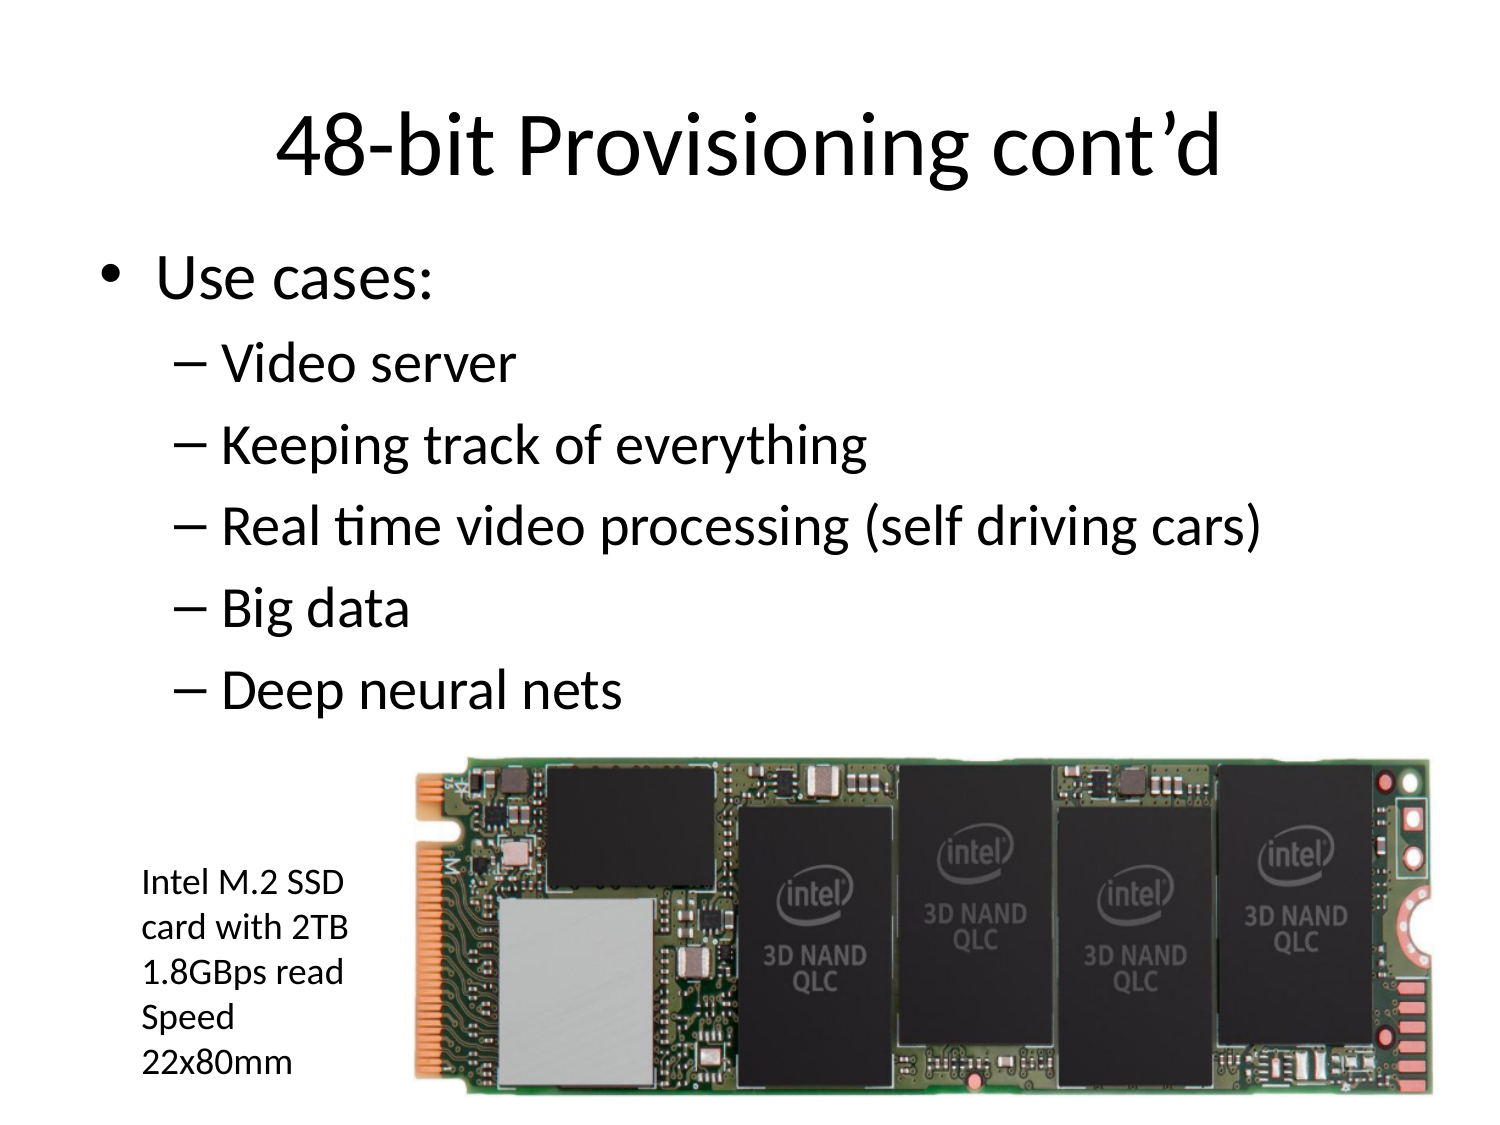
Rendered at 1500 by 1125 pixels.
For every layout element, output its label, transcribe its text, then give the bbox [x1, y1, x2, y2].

text_box Intel M.2 SSD card with 2TB 1.8GBps read Speed 22x80mm [126, 849, 373, 1090]
list Use cases: Video server Keeping track of everything Real time video processing (self driving cars) Big data Deep neural nets [84, 224, 1435, 968]
picture [412, 749, 1439, 1100]
title 48-bit Provisioning cont’d [75, 45, 1425, 233]
